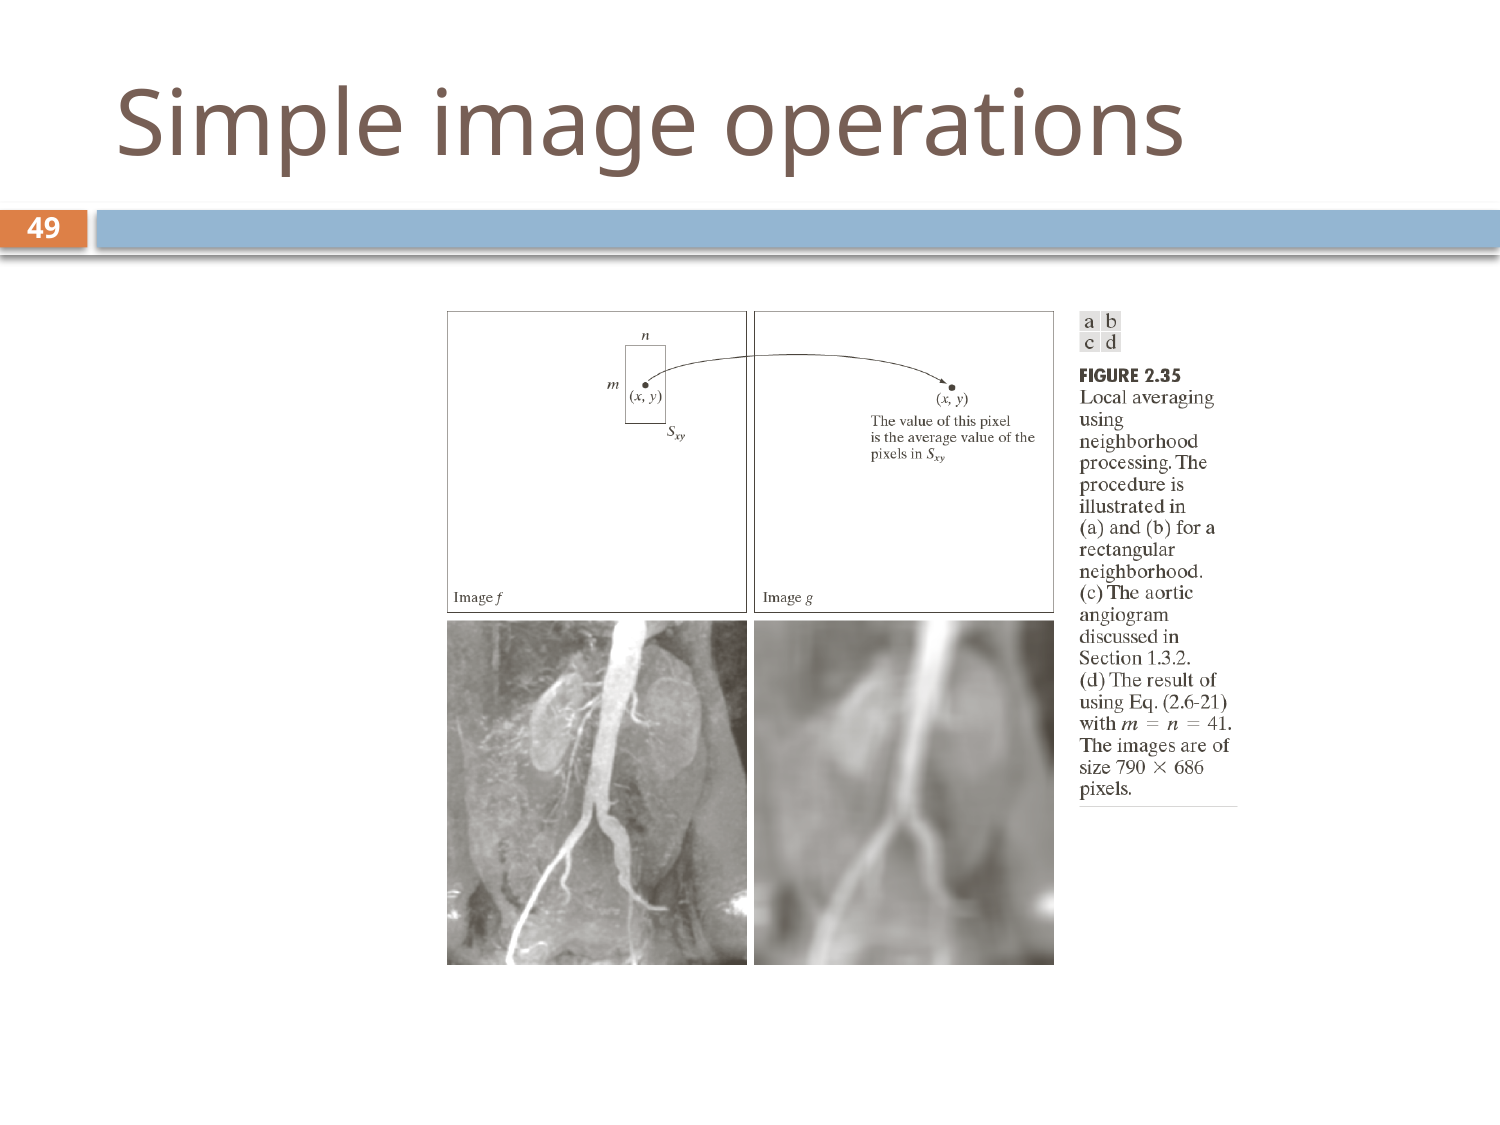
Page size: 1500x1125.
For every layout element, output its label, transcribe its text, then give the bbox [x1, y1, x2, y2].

picture [1075, 307, 1242, 814]
title Simple image operations [100, 37, 1438, 200]
picture [442, 309, 1058, 968]
slide_number 49 [0, 208, 88, 249]
